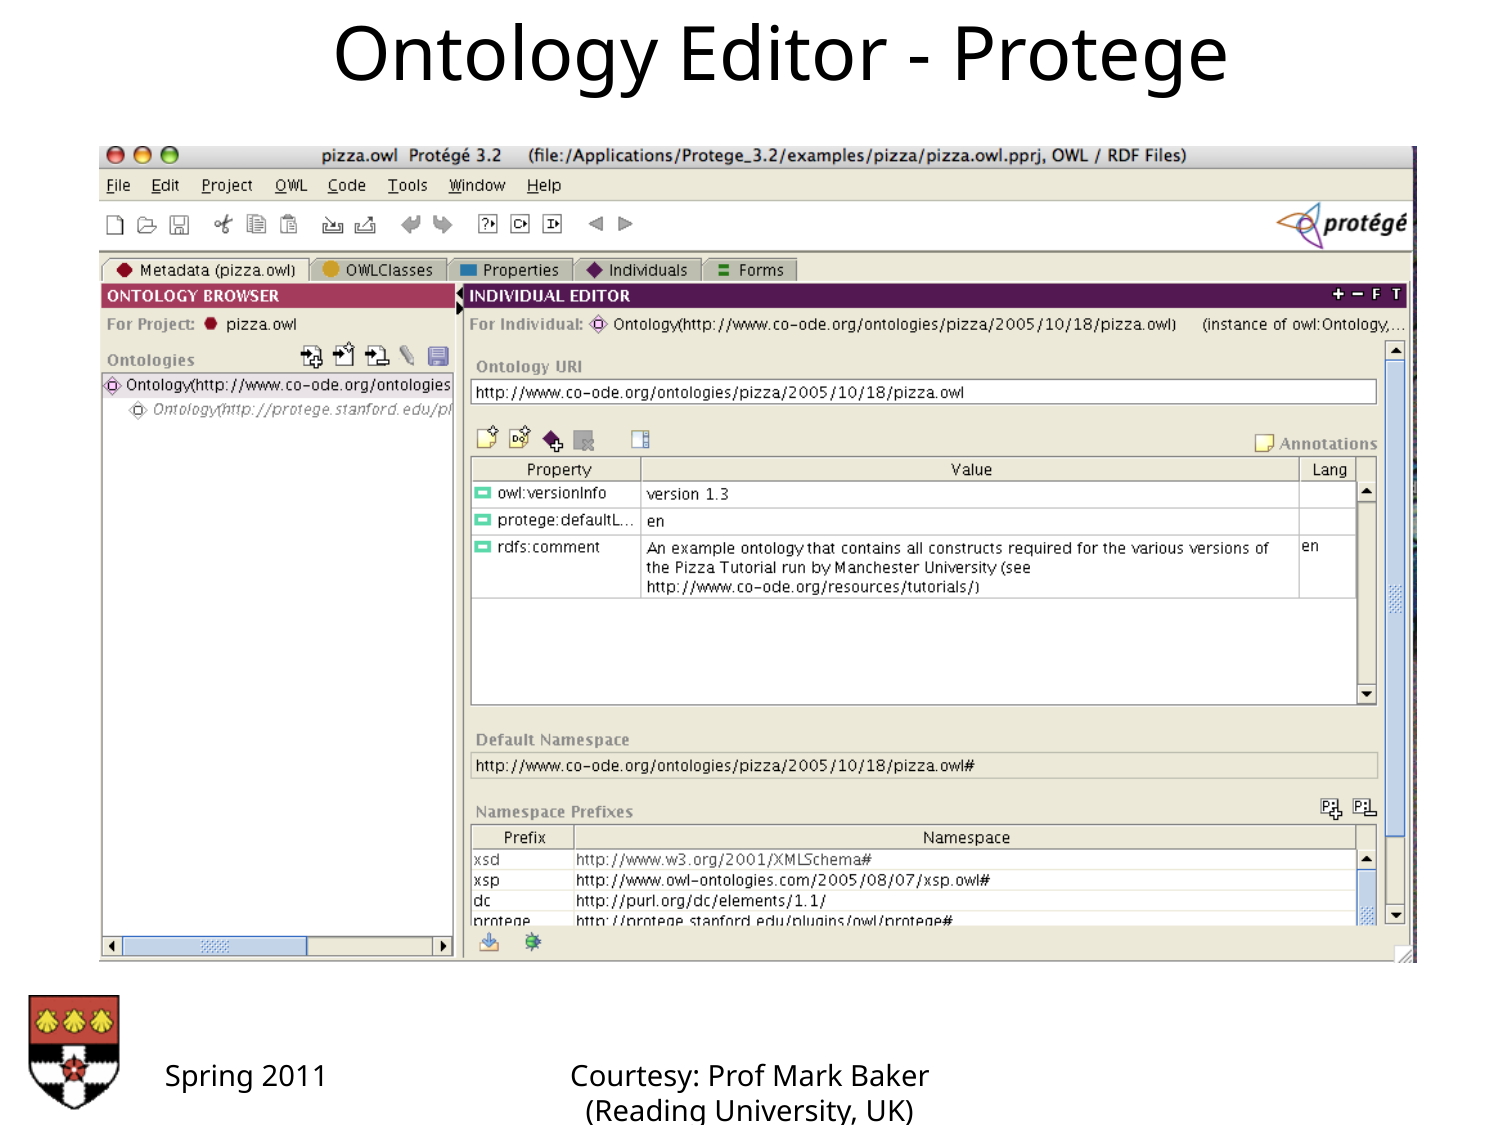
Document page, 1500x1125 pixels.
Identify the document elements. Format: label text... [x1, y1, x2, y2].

text_box Courtesy: Prof Mark Baker (Reading University, UK) [512, 1049, 988, 1125]
text_box Spring 2011 [149, 1049, 463, 1125]
picture [0, 995, 150, 1113]
picture [99, 146, 1417, 963]
text_box Ontology Editor - Protege [99, 0, 1463, 113]
